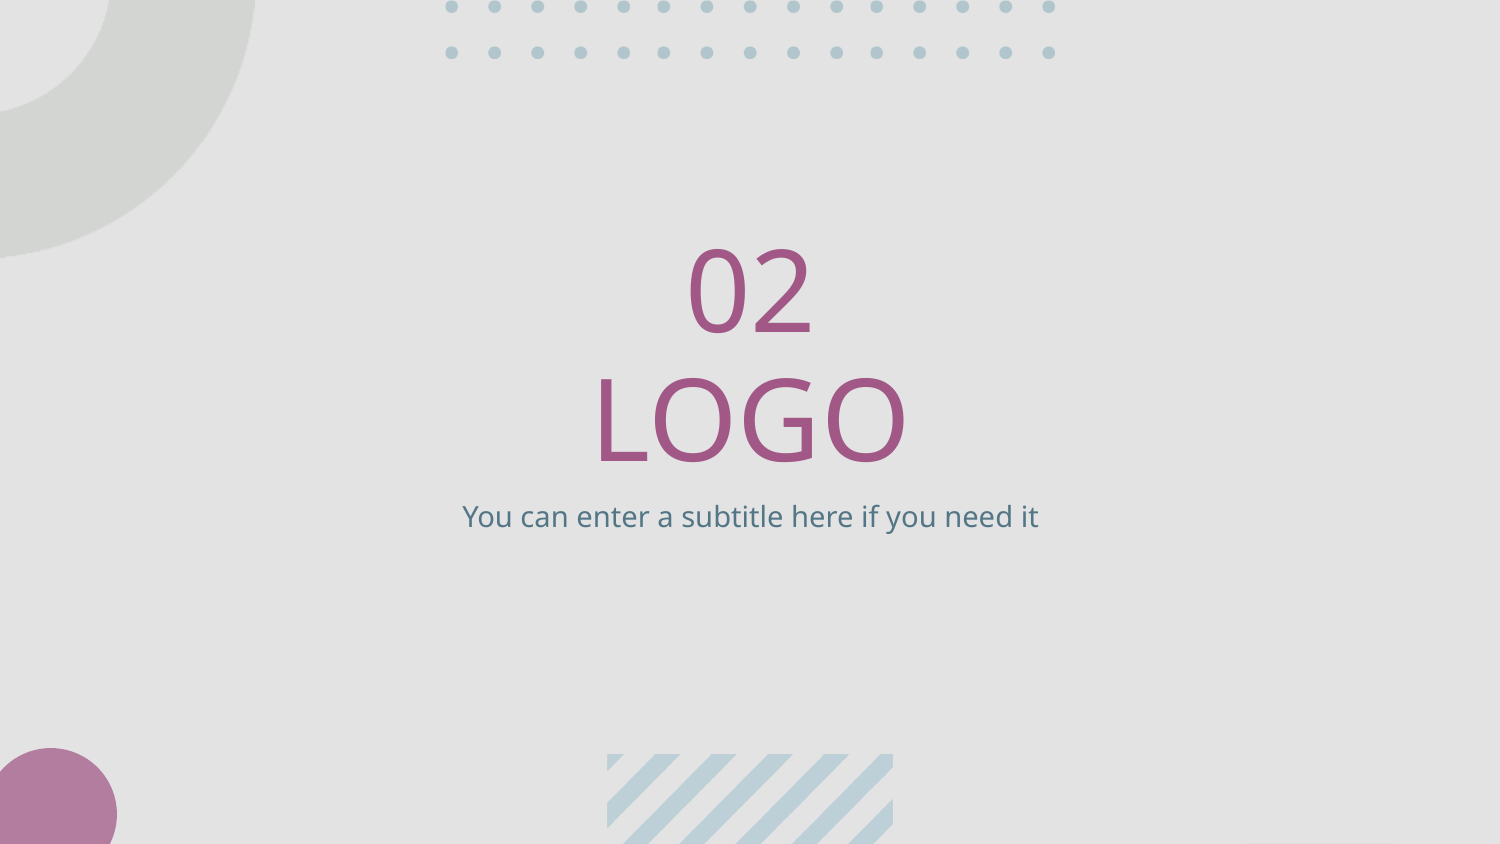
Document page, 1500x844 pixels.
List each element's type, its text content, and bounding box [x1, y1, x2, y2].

title 02 [651, 224, 850, 350]
picture [658, 1, 843, 59]
subtitle You can enter a subtitle here if you need it [288, 483, 1214, 621]
picture [446, 1, 630, 59]
title LOGO [117, 356, 1384, 476]
picture [871, 1, 1055, 59]
